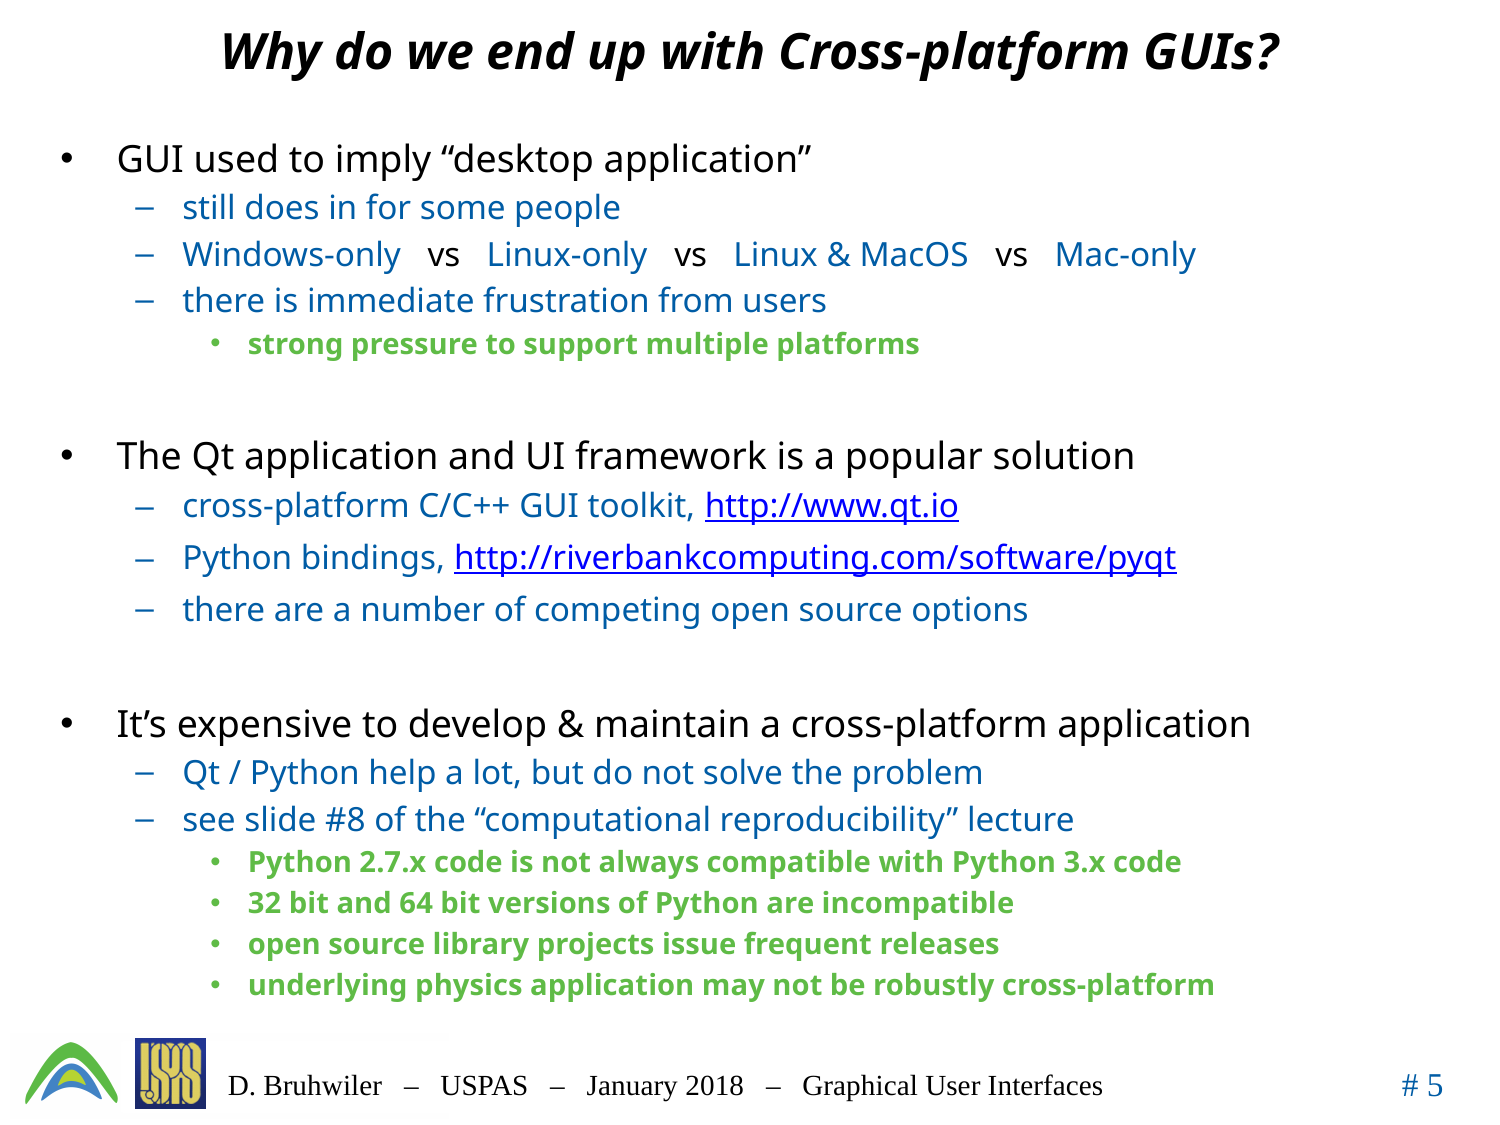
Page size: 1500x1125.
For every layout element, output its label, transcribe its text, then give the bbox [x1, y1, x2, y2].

list GUI used to imply “desktop application” still does in for some people Windows-only vs Linux-only vs Linux & MacOS vs Mac-only there is immediate frustration from users strong pressure to support multiple platforms The Qt application and UI framework is a popular solution cross-platform C/C++ GUI toolkit, http://www.qt.io Python bindings, http://riverbankcomputing.com/software/pyqt there are a number of competing open source options It’s expensive to develop & maintain a cross-platform application Qt / Python help a lot, but do not solve the problem see slide #8 of the “computational reproducibility” lecture Python 2.7.x code is not always compatible with Python 3.x code 32 bit and 64 bit versions of Python are incompatible open source library projects issue frequent releases underlying physics application may not be robustly cross-platform [45, 126, 1458, 1034]
title Why do we end up with Cross-platform GUIs? [0, 1, 1500, 99]
picture [10, 1033, 449, 1119]
